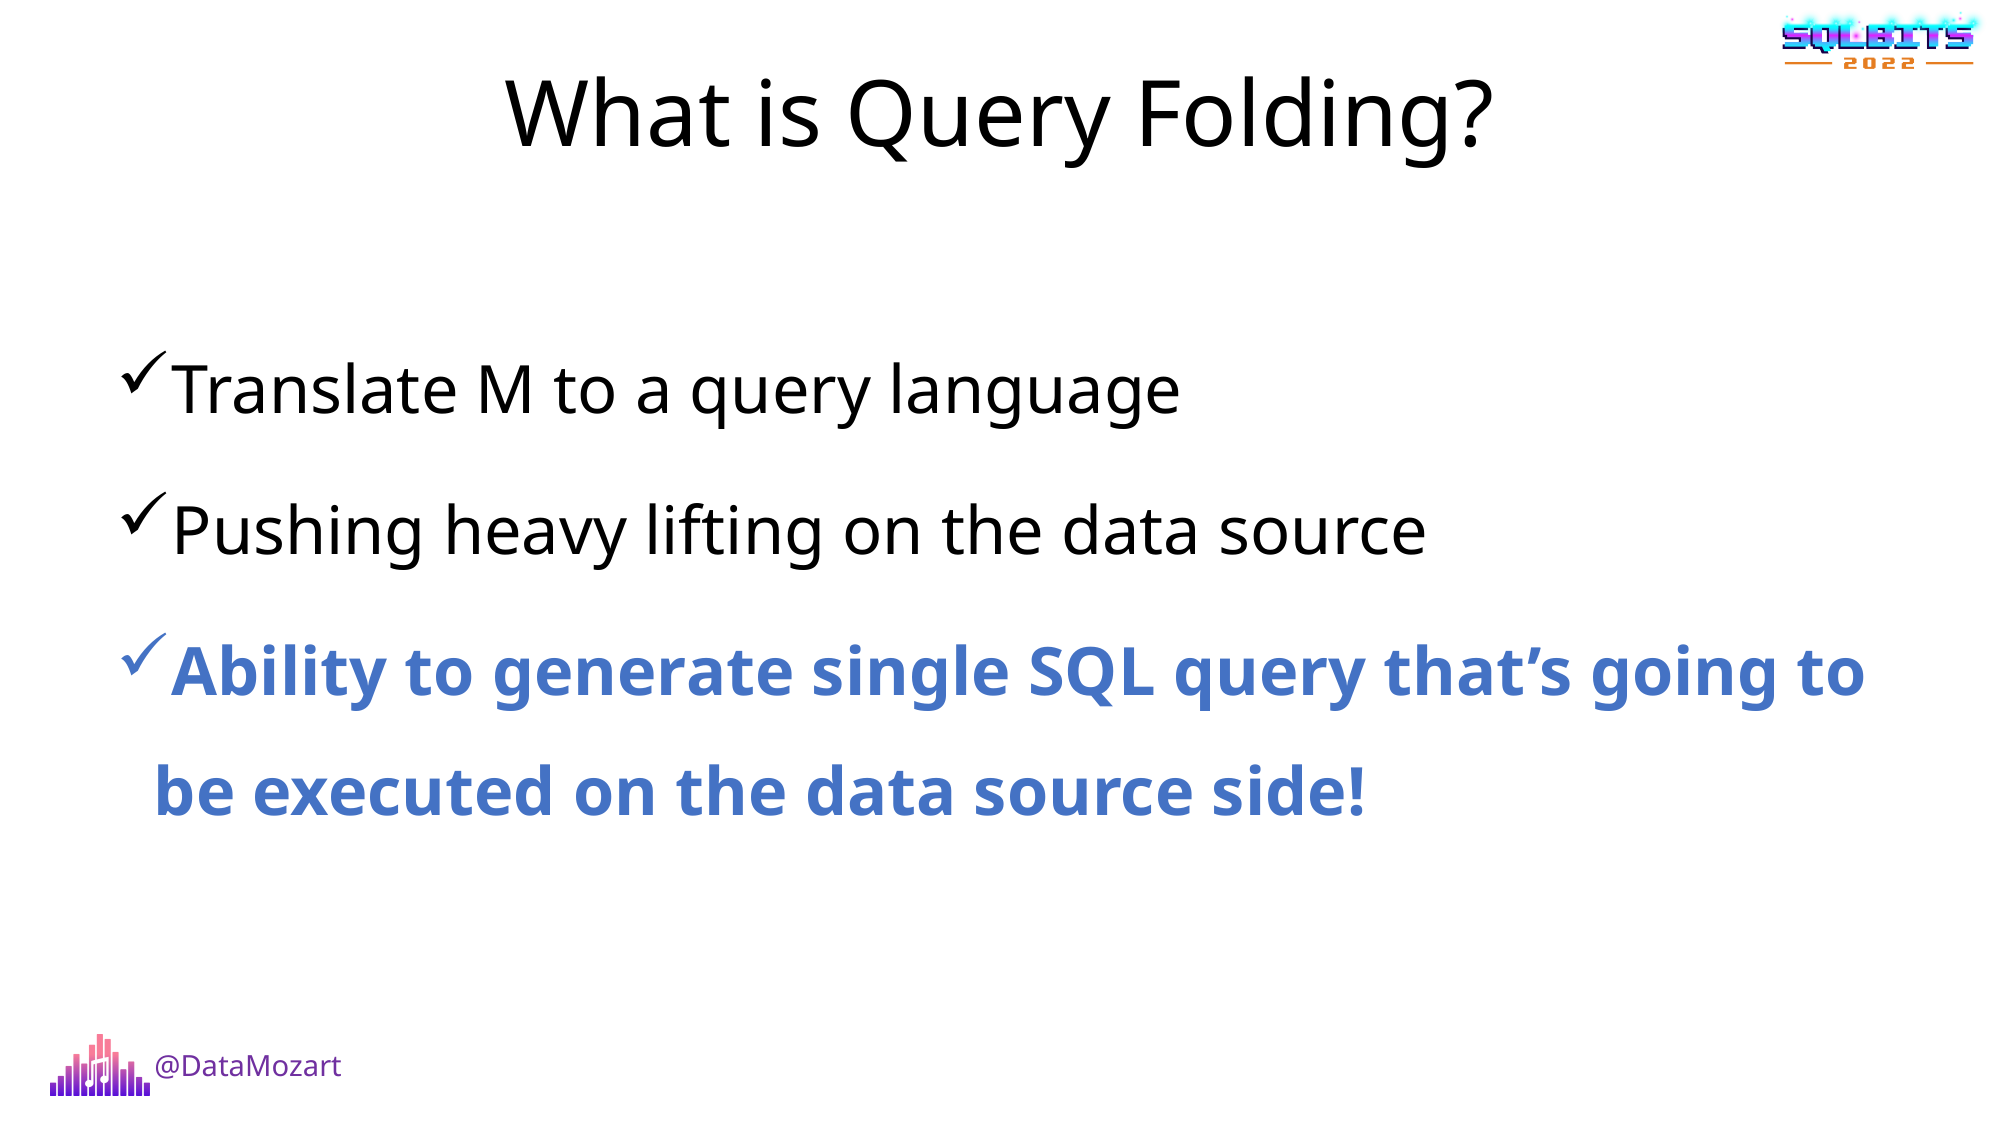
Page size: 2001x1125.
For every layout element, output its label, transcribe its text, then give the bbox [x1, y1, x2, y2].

picture [50, 1034, 150, 1096]
text_box What is Query Folding? [137, 59, 1863, 185]
text_box Translate M to a query language Pushing heavy lifting on the data source Ability to generate single SQL query that’s going to be executed on the data source side! [101, 299, 1896, 936]
picture [1777, 7, 1989, 69]
